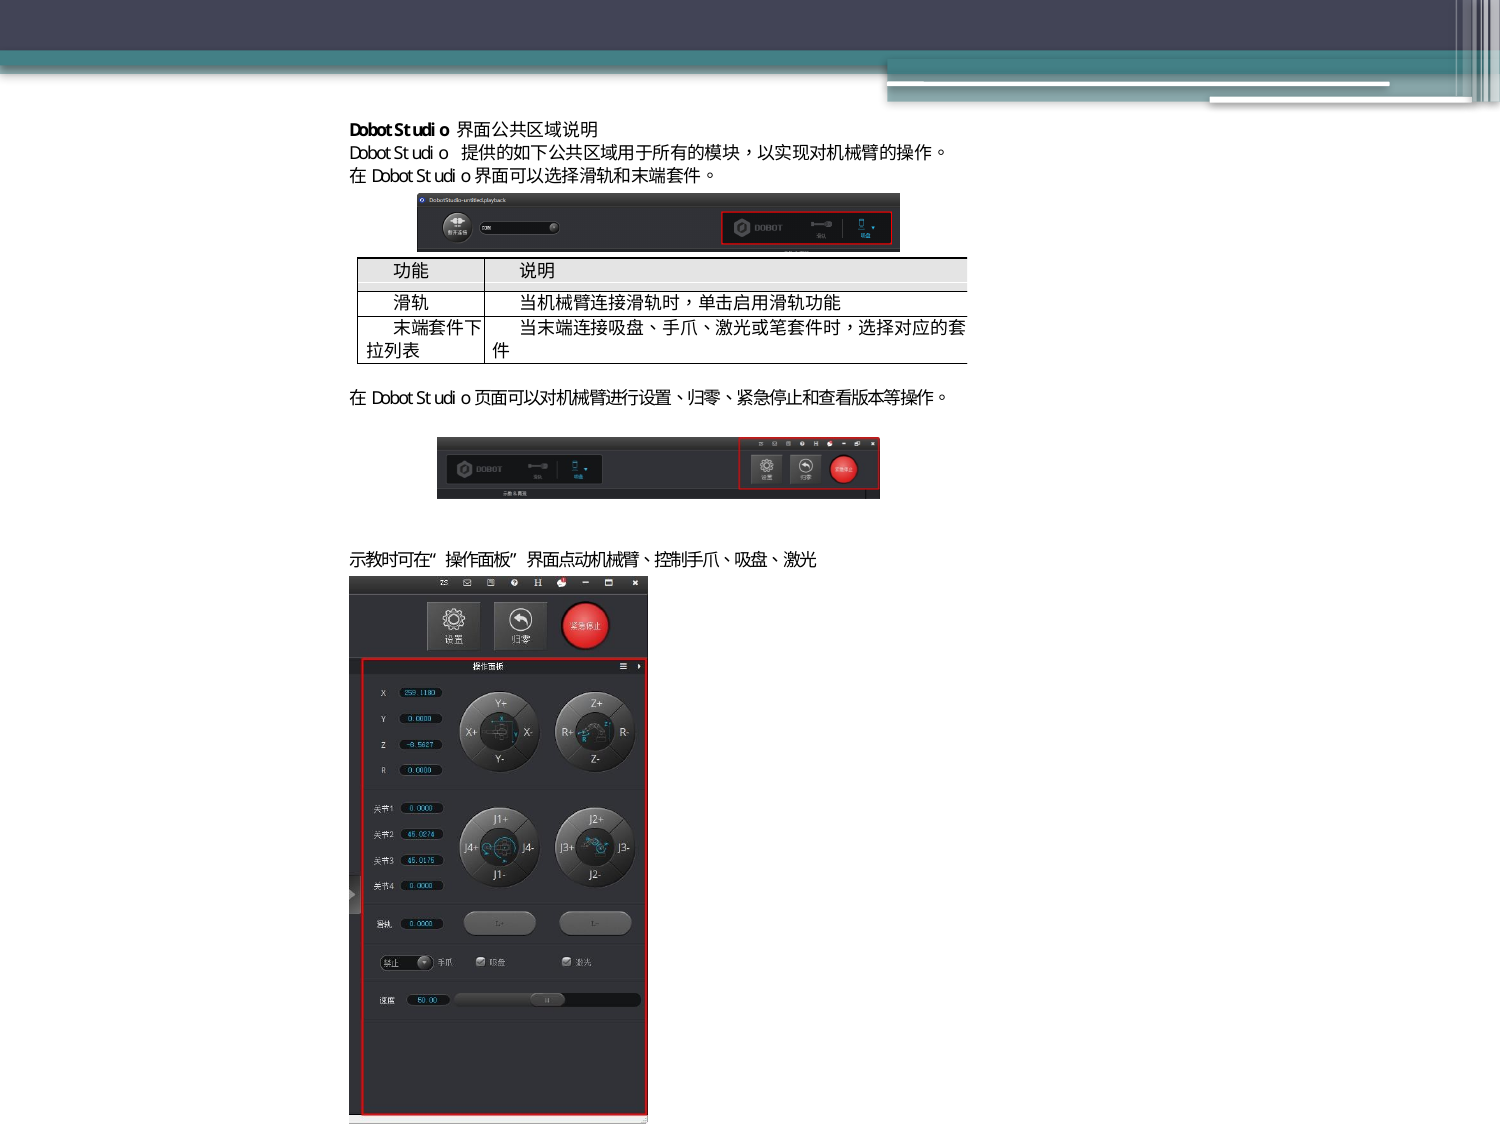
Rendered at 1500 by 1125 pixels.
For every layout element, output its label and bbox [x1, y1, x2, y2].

list [348, 118, 968, 1125]
